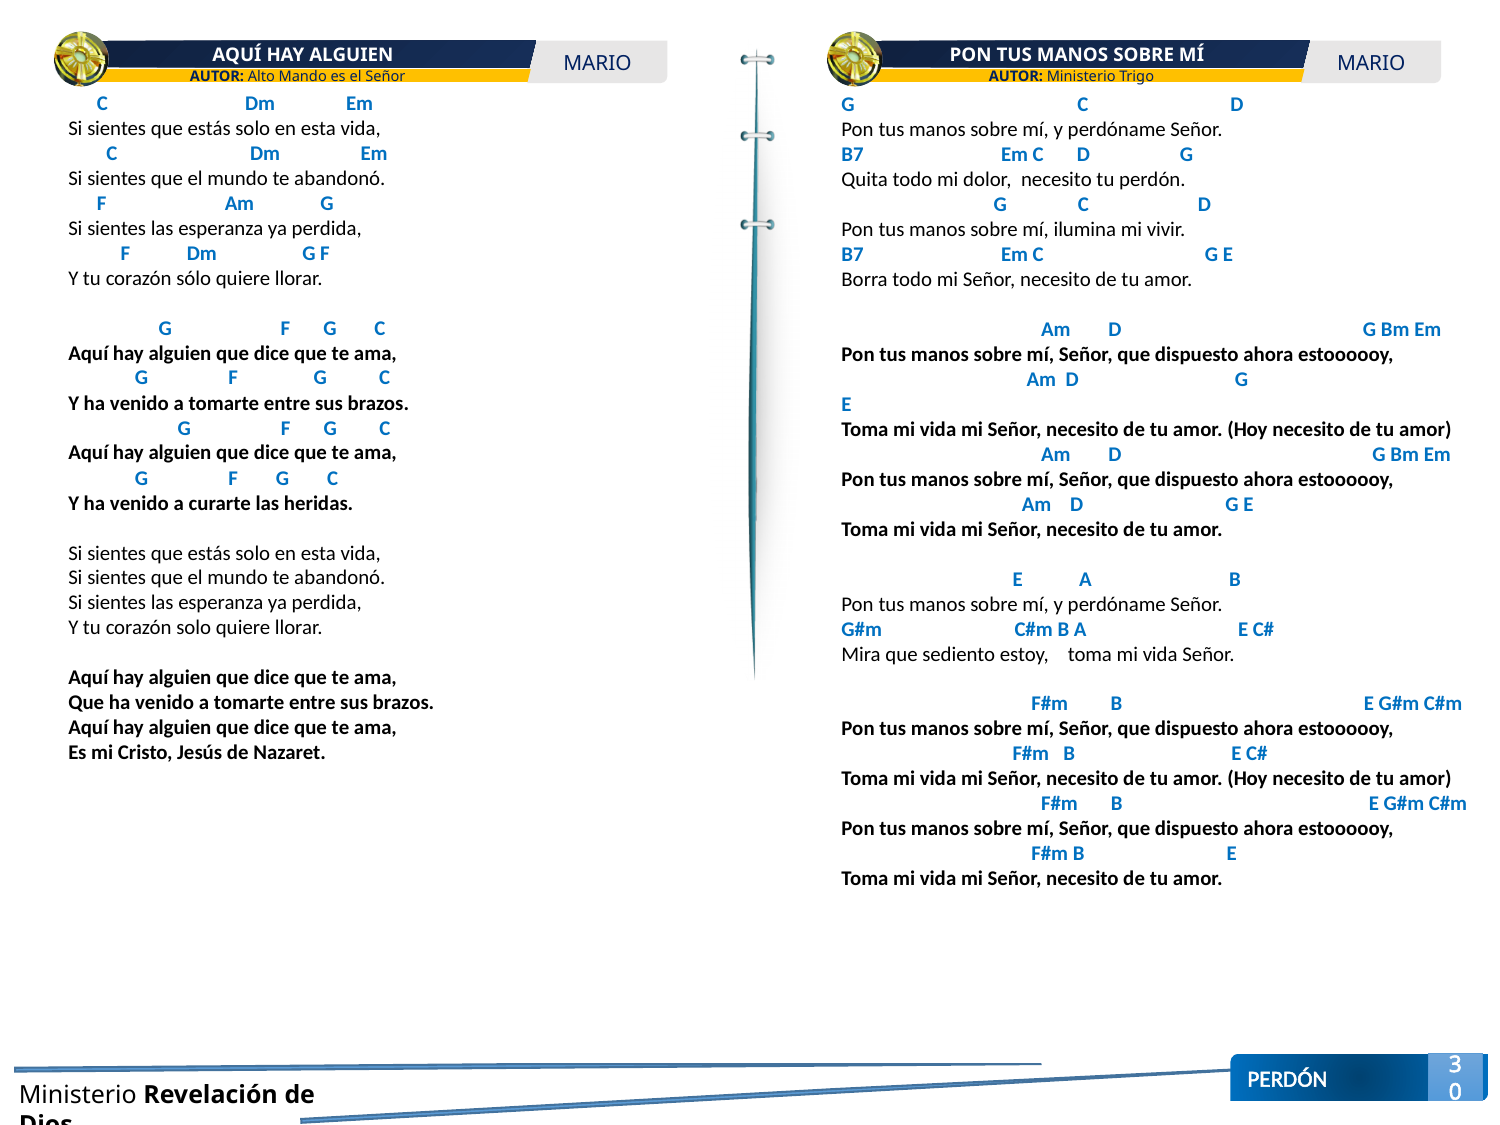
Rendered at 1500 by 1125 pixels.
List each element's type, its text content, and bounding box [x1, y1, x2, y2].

slide_number 30 [1428, 1053, 1483, 1101]
text_box C Dm Em Si sientes que estás solo en esta vida, C Dm Em Si sientes que el mundo te abandonó. F Am G Si sientes las esperanza ya perdida, F Dm G F Y tu corazón sólo quiere llorar. G F G C Aquí hay alguien que dice que te ama, G F G C Y ha venido a tomarte entre sus brazos. G F G C Aquí hay alguien que dice que te ama, G F G C Y ha venido a curarte las heridas. Si sientes que estás solo en esta vida, Si sientes que el mundo te abandonó. Si sientes las esperanza ya perdida, Y tu corazón solo quiere llorar. Aquí hay alguien que dice que te ama, Que ha venido a tomarte entre sus brazos. Aquí hay alguien que dice que te ama, Es mi Cristo, Jesús de Nazaret. [53, 82, 768, 772]
picture [826, 31, 883, 87]
text_box [389, 1068, 1228, 1119]
text_box Ministerio Revelación de Dios [3, 1070, 389, 1125]
picture [434, 39, 1076, 680]
text_box PON TUS MANOS SOBRE MÍ [883, 39, 1311, 69]
text_box AUTOR: Alto Mando es el Señor [109, 68, 533, 84]
picture [52, 31, 109, 87]
text_box AQUÍ HAY ALGUIEN [109, 39, 538, 69]
text_box MARIO [1300, 39, 1443, 85]
text_box AUTOR: Ministerio Trigo [883, 68, 1306, 84]
text_box PERDÓN [1228, 1052, 1490, 1103]
text_box [14, 1063, 1042, 1070]
text_box G C D Pon tus manos sobre mí, y perdóname Señor. B7 Em C D G Quita todo mi dolor, necesito tu perdón. G C D Pon tus manos sobre mí, ilumina mi vivir. B7 Em C G E Borra todo mi Señor, necesito de tu amor. Am D G Bm Em Pon tus manos sobre mí, Señor, que dispuesto ahora estoooooy, Am D G E Toma mi vida mi Señor, necesito de tu amor. (Hoy necesito de tu amor) Am D G Bm Em Pon tus manos sobre mí, Señor, que dispuesto ahora estoooooy, Am D G E Toma mi vida mi Señor, necesito de tu amor. E A B Pon tus manos sobre mí, y perdóname Señor. G#m C#m B A E C# Mira que sediento estoy, toma mi vida Señor. F#m B E G#m C#m Pon tus manos sobre mí, Señor, que dispuesto ahora estoooooy, F#m B E C# Toma mi vida mi Señor, necesito de tu amor. (Hoy necesito de tu amor) F#m B E G#m C#m Pon tus manos sobre mí, Señor, que dispuesto ahora estoooooy, F#m B E Toma mi vida mi Señor, necesito de tu amor. [826, 83, 1500, 898]
text_box MARIO [526, 39, 669, 85]
